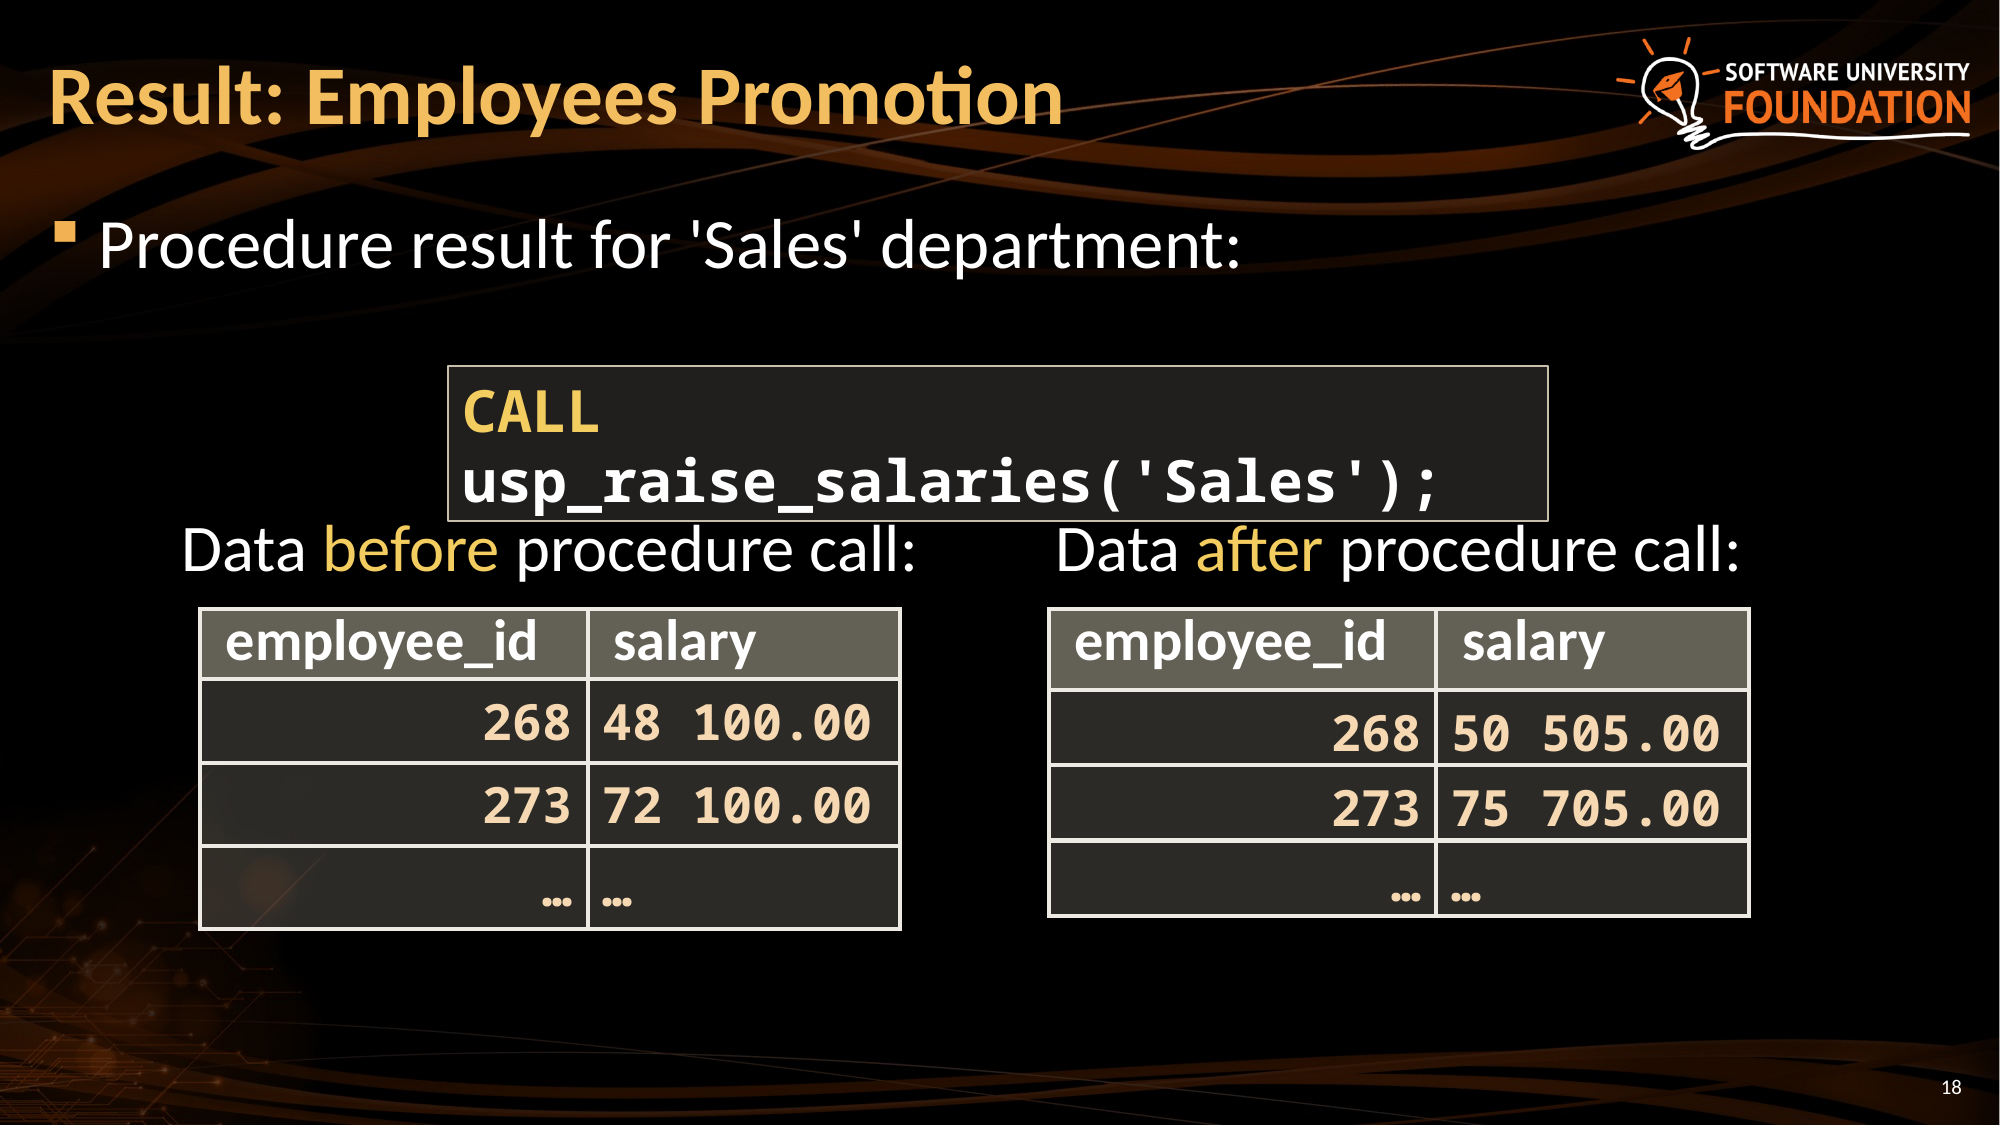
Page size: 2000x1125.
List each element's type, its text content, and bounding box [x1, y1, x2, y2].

table_cell … [590, 848, 898, 927]
table_cell 50 505.00 [1438, 692, 1747, 763]
table_cell 72 100.00 [590, 765, 898, 844]
table_cell … [1438, 843, 1747, 914]
list Procedure result for 'Sales' department: [31, 187, 1968, 1102]
text_box Data before procedure call: [167, 497, 934, 593]
picture [0, 0, 2000, 1125]
table_cell 268 [1051, 692, 1434, 763]
table_cell 75 705.00 [1438, 767, 1747, 838]
table_header employee_id [1051, 611, 1434, 688]
table_cell 273 [1051, 767, 1434, 838]
table_header salary [1438, 611, 1747, 688]
title Result: Employees Promotion [30, 6, 1602, 189]
table_header employee_id [202, 611, 586, 677]
table_cell 268 [202, 681, 586, 761]
text_box Data after procedure call: [1040, 497, 1758, 593]
slide_number 18 [1897, 1070, 1968, 1103]
text_box CALL usp_raise_salaries('Sales'); [448, 366, 1549, 522]
table_cell 48 100.00 [590, 681, 898, 761]
table_header salary [590, 611, 898, 677]
table_cell 273 [202, 765, 586, 844]
table_cell … [1051, 843, 1434, 914]
table_cell … [202, 848, 586, 927]
